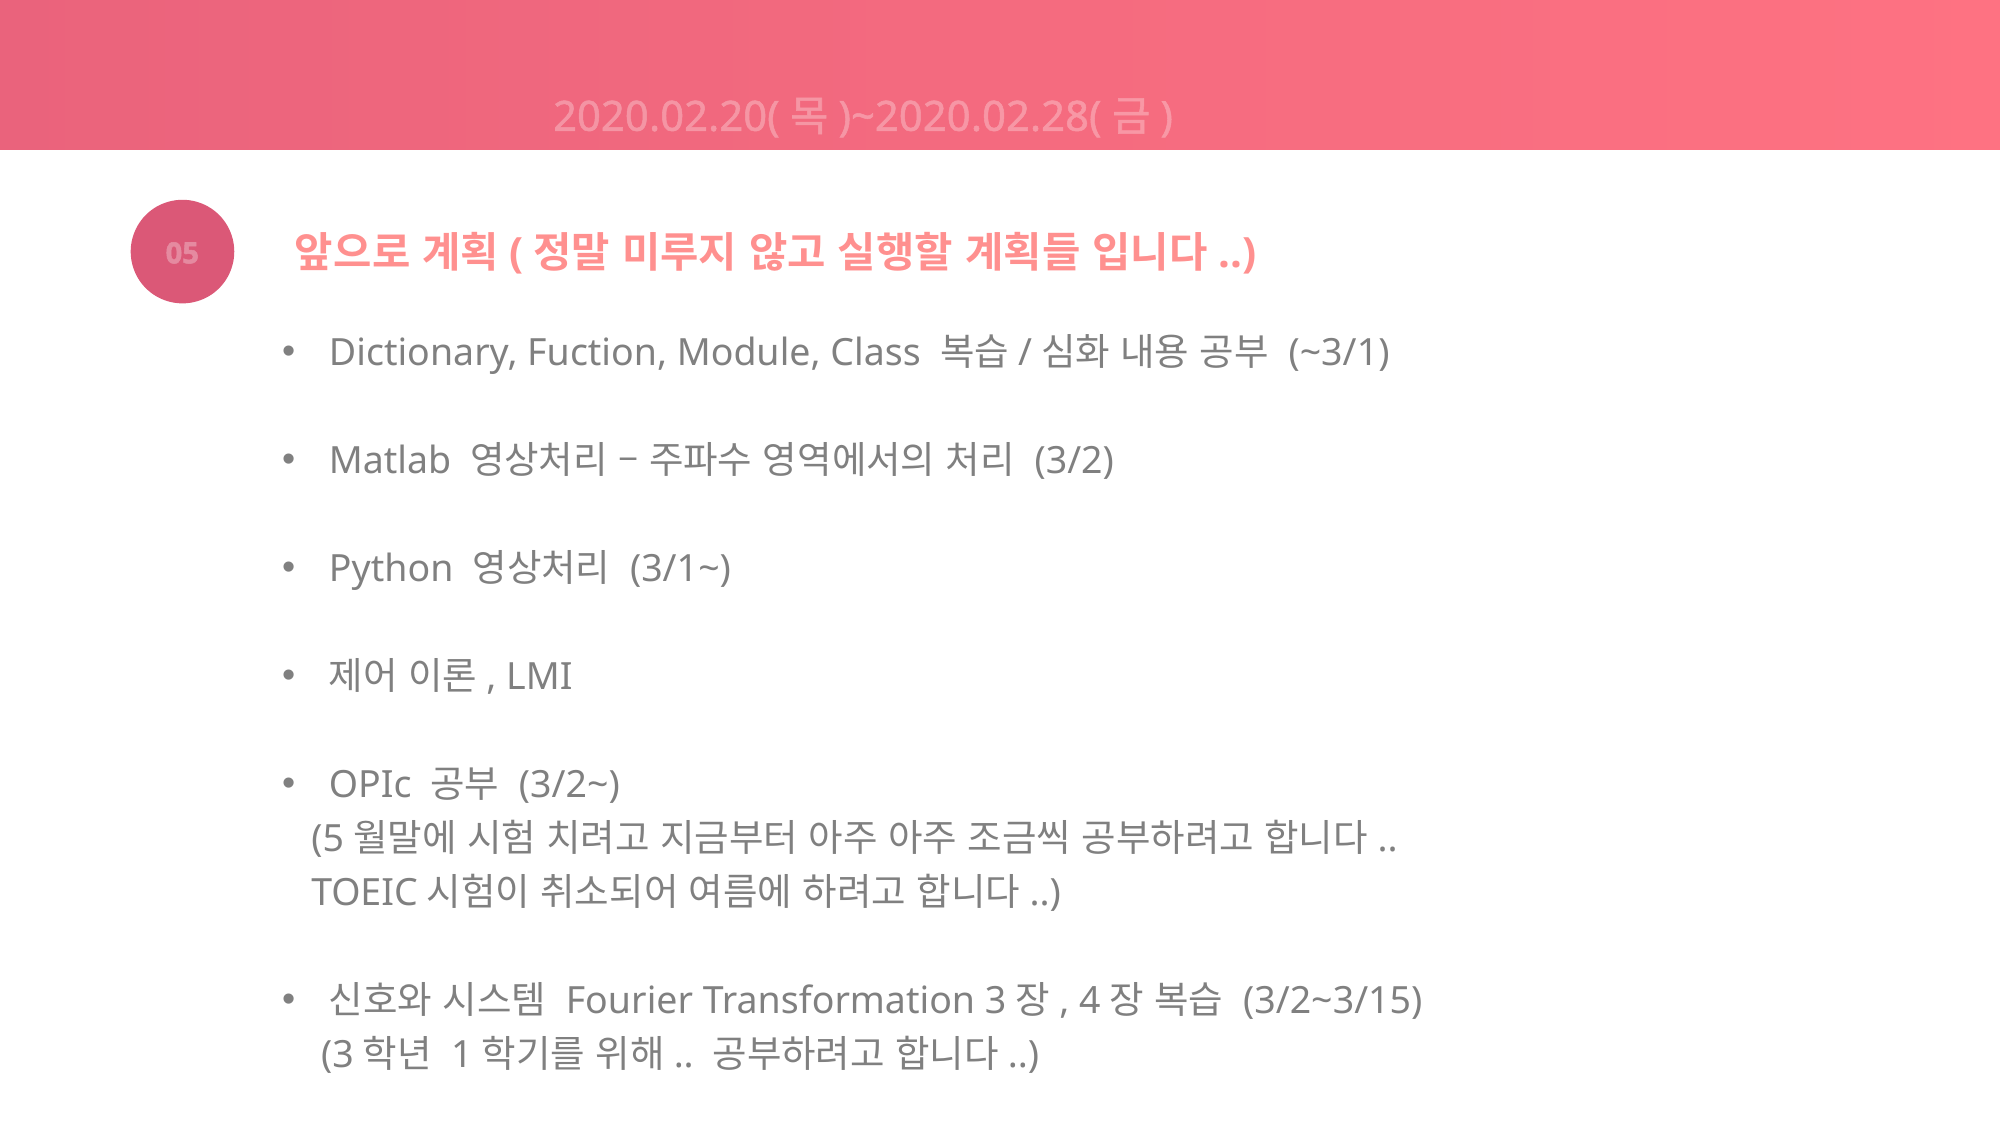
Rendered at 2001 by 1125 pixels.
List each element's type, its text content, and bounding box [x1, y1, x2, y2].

text_box 05 [129, 198, 236, 305]
text_box 2020.02.20(목)~2020.02.28(금) [538, 71, 1462, 147]
text_box 앞으로 계획(정말 미루지 않고 실행할 계획들 입니다..) [249, 218, 1302, 284]
text_box Dictionary, Fuction, Module, Class 복습/심화 내용 공부 (~3/1) Matlab 영상처리 – 주파수 영역에서의 처리 (3/2) Python 영상처리 (3/1~) 제어 이론, LMI OPIc 공부 (3/2~) (5월말에 시험 치려고 지금부터 아주 아주 조금씩 공부하려고 합니다.. TOEIC시험이 취소되어 여름에 하려고 합니다..) 신호와 시스템 Fourier Transformation 3장, 4장 복습 (3/2~3/15) (3학년 1학기를 위해.. 공부하려고 합니다..) [267, 312, 1508, 1125]
text_box [0, 0, 2000, 151]
